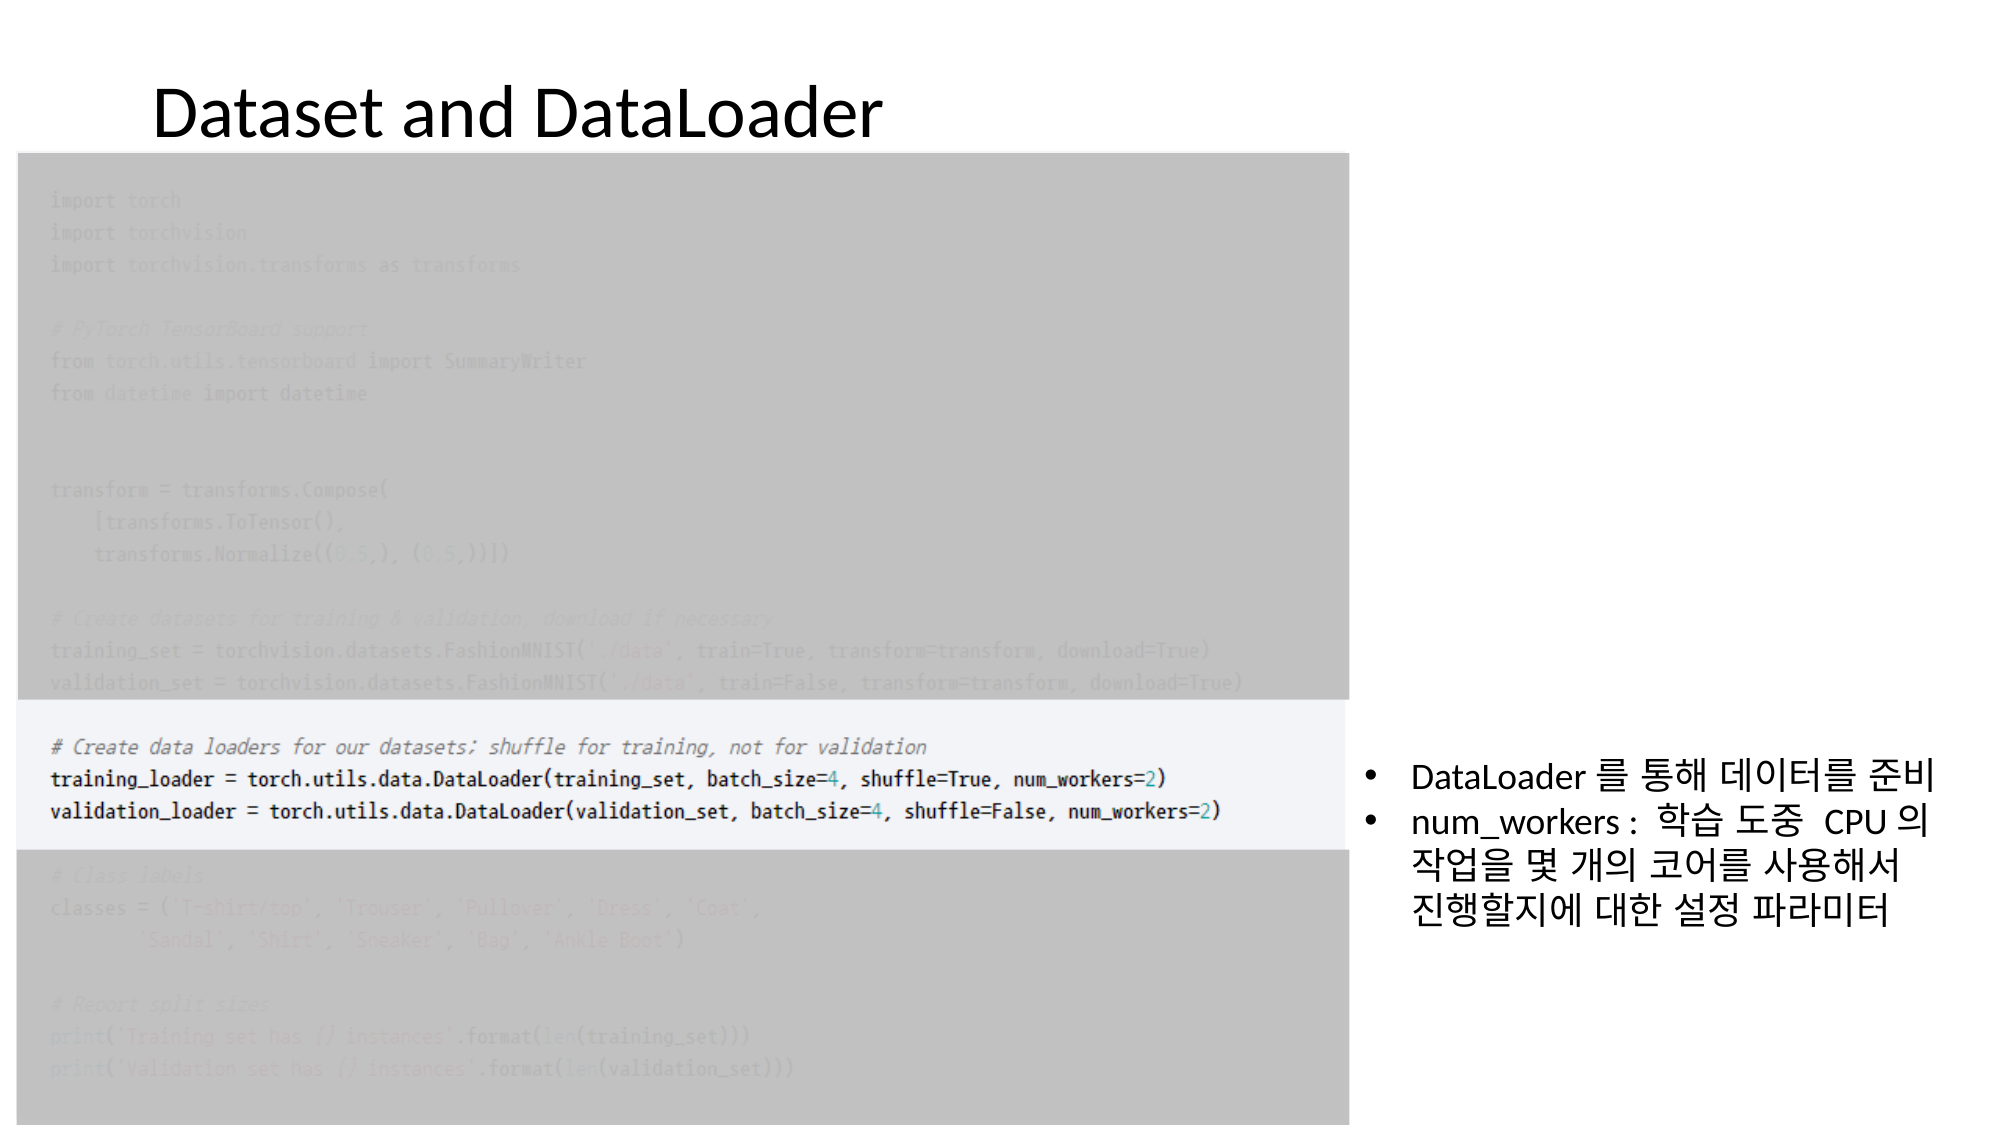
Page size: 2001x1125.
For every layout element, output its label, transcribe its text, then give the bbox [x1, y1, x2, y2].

text_box Dataset and DataLoader [137, 65, 1914, 170]
picture [16, 144, 1350, 1125]
text_box DataLoader를 통해 데이터를 준비 num_workers : 학습 도중 CPU의 작업을 몇 개의 코어를 사용해서 진행할지에 대한 설정 파라미터 [1355, 744, 1983, 939]
